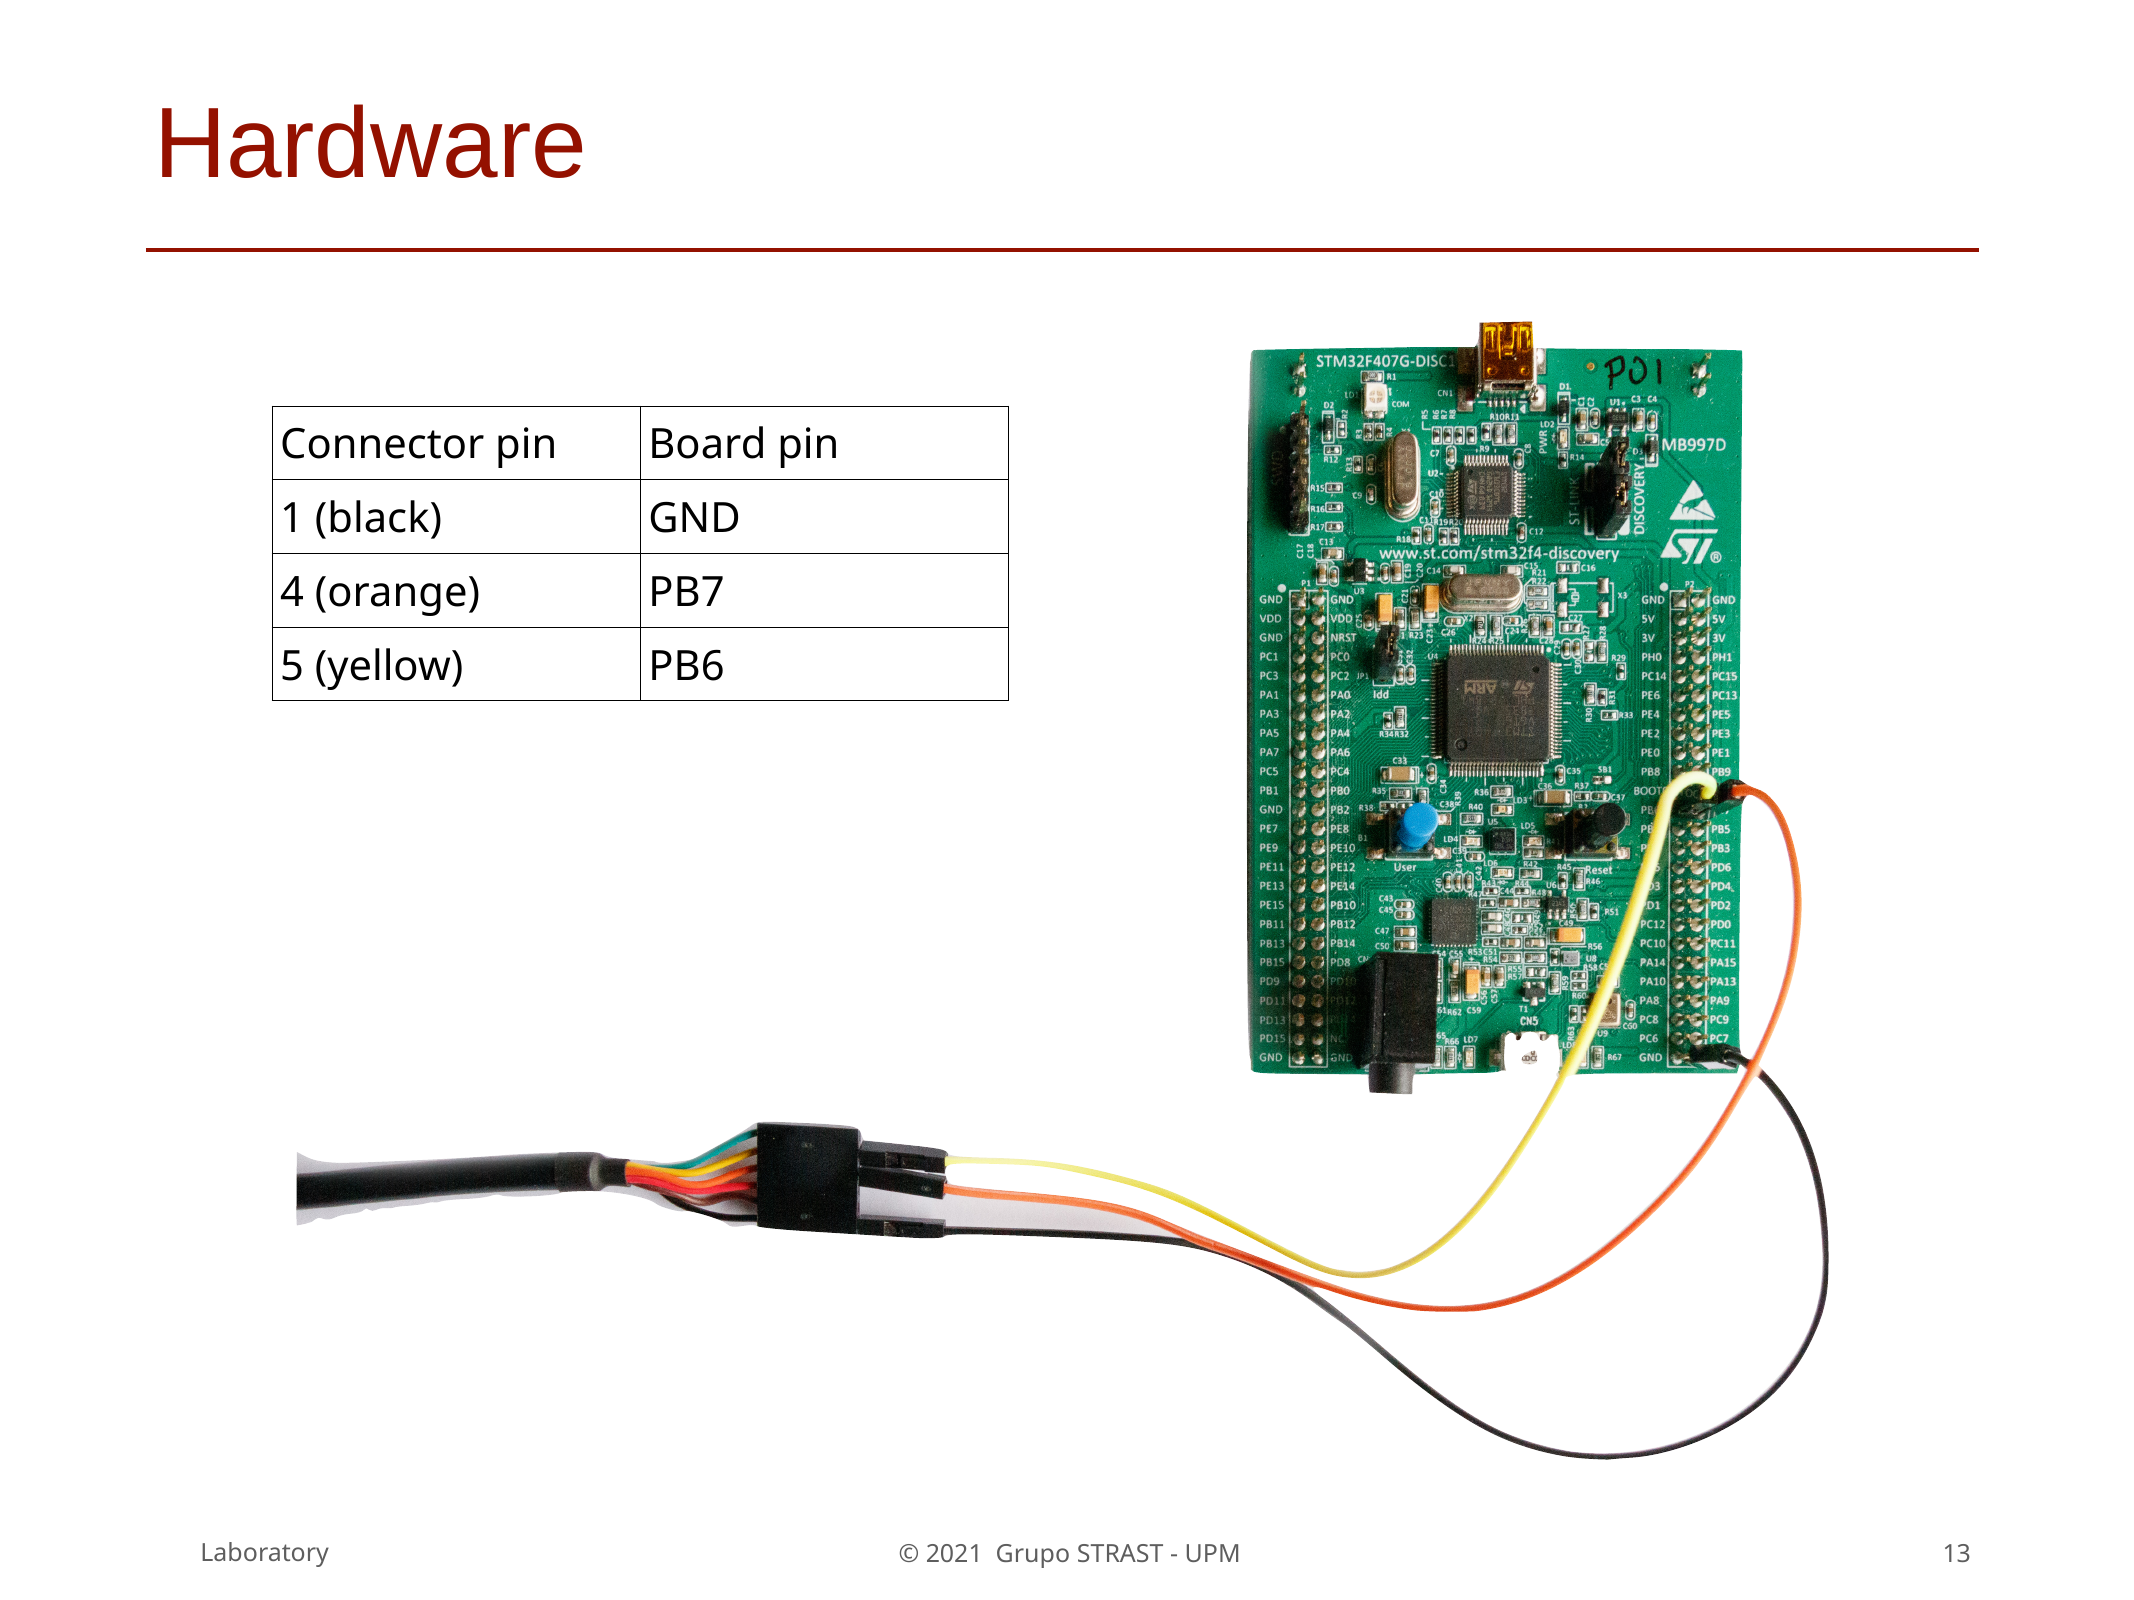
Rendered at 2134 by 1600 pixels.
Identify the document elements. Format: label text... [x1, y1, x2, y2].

table_cell 1 (black) [273, 480, 291, 553]
picture [296, 321, 1829, 1460]
slide_number 13 [1932, 1528, 1980, 1576]
table_cell 4 (orange) [273, 554, 291, 627]
title Hardware [145, 32, 1980, 243]
table_header Connector pin [273, 407, 291, 479]
table_cell 5 (yellow) [273, 628, 291, 700]
